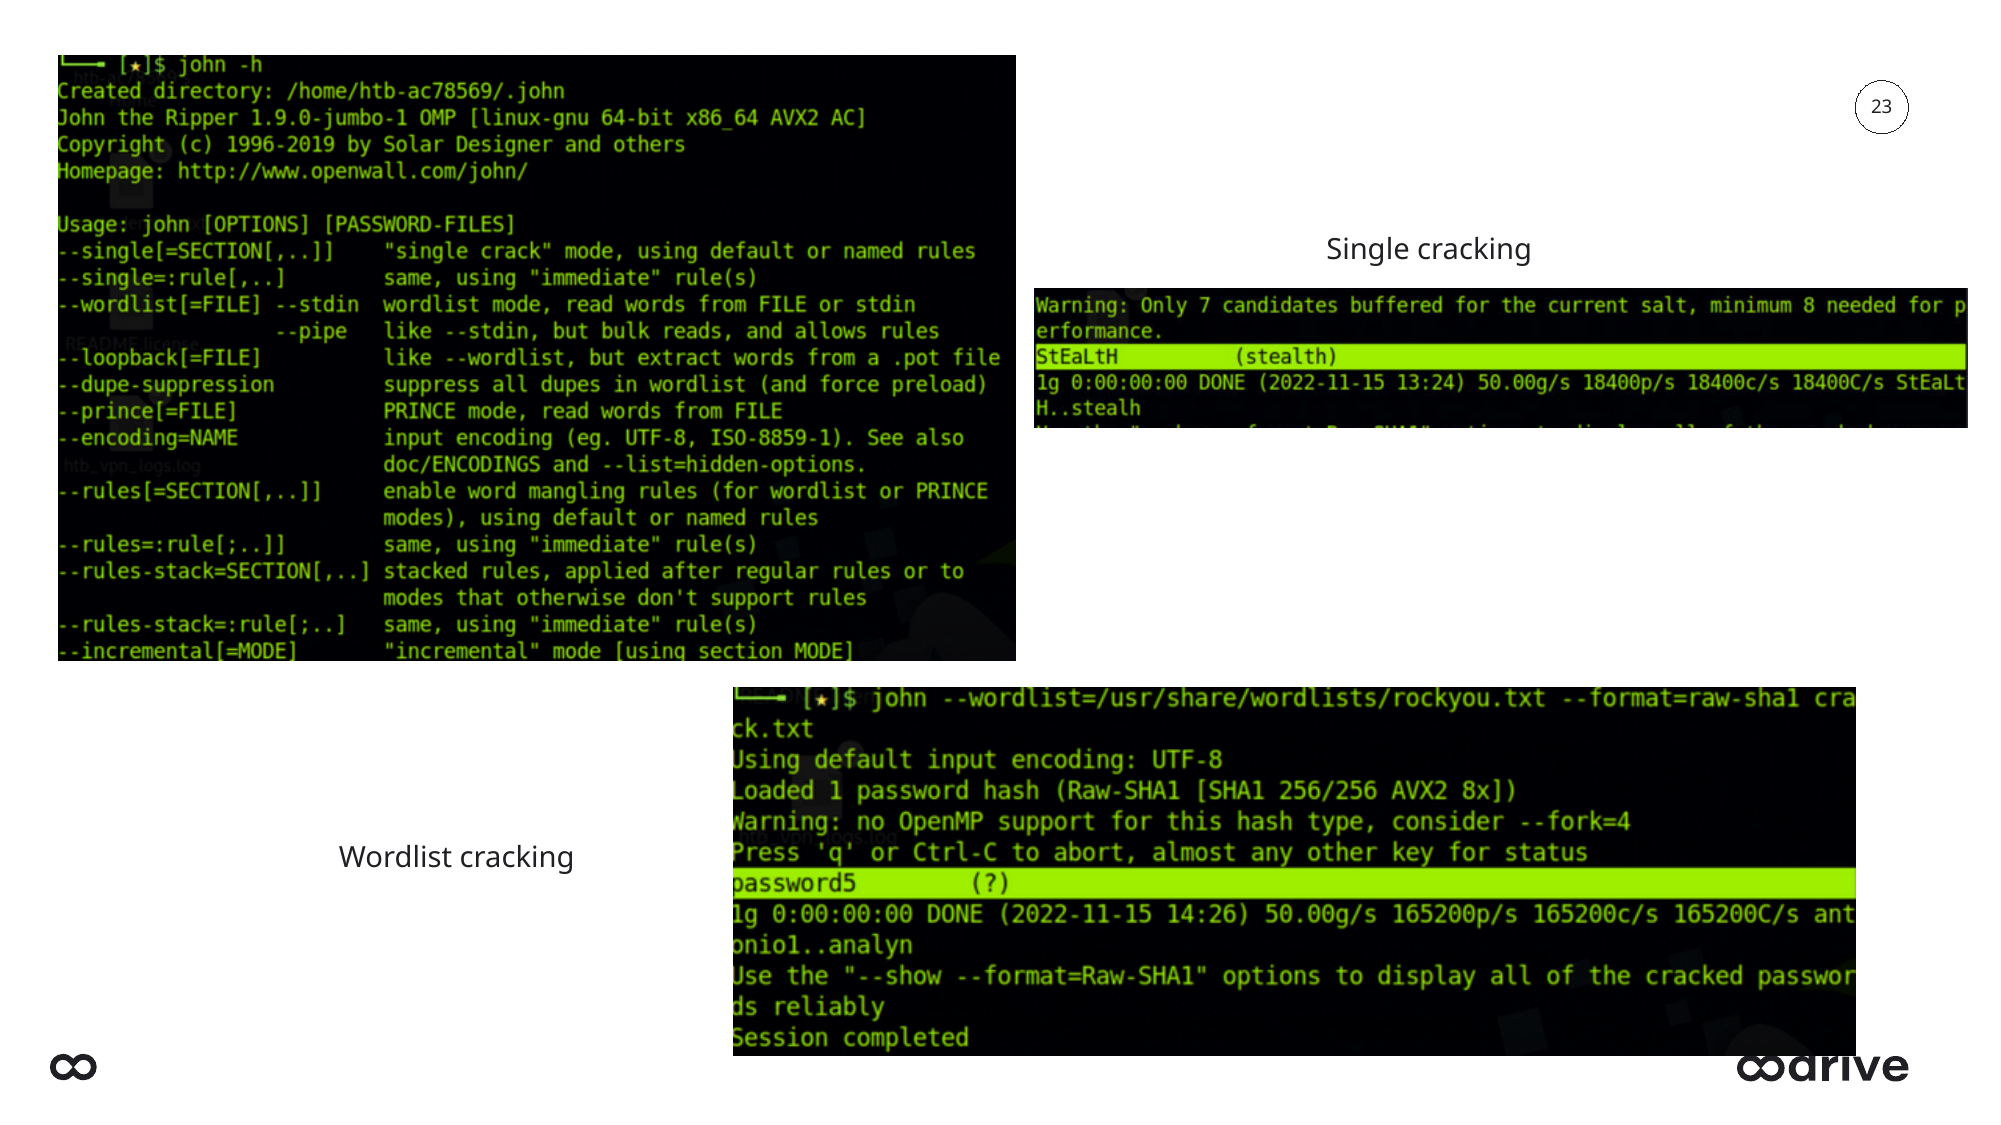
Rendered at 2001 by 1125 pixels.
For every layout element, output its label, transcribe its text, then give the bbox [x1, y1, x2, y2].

text_box Wordlist cracking [338, 834, 575, 874]
slide_number 23 [1855, 80, 1909, 134]
picture [733, 687, 1856, 1056]
picture [1034, 288, 1968, 428]
picture [57, 55, 1016, 661]
text_box Single cracking [1326, 226, 1533, 265]
